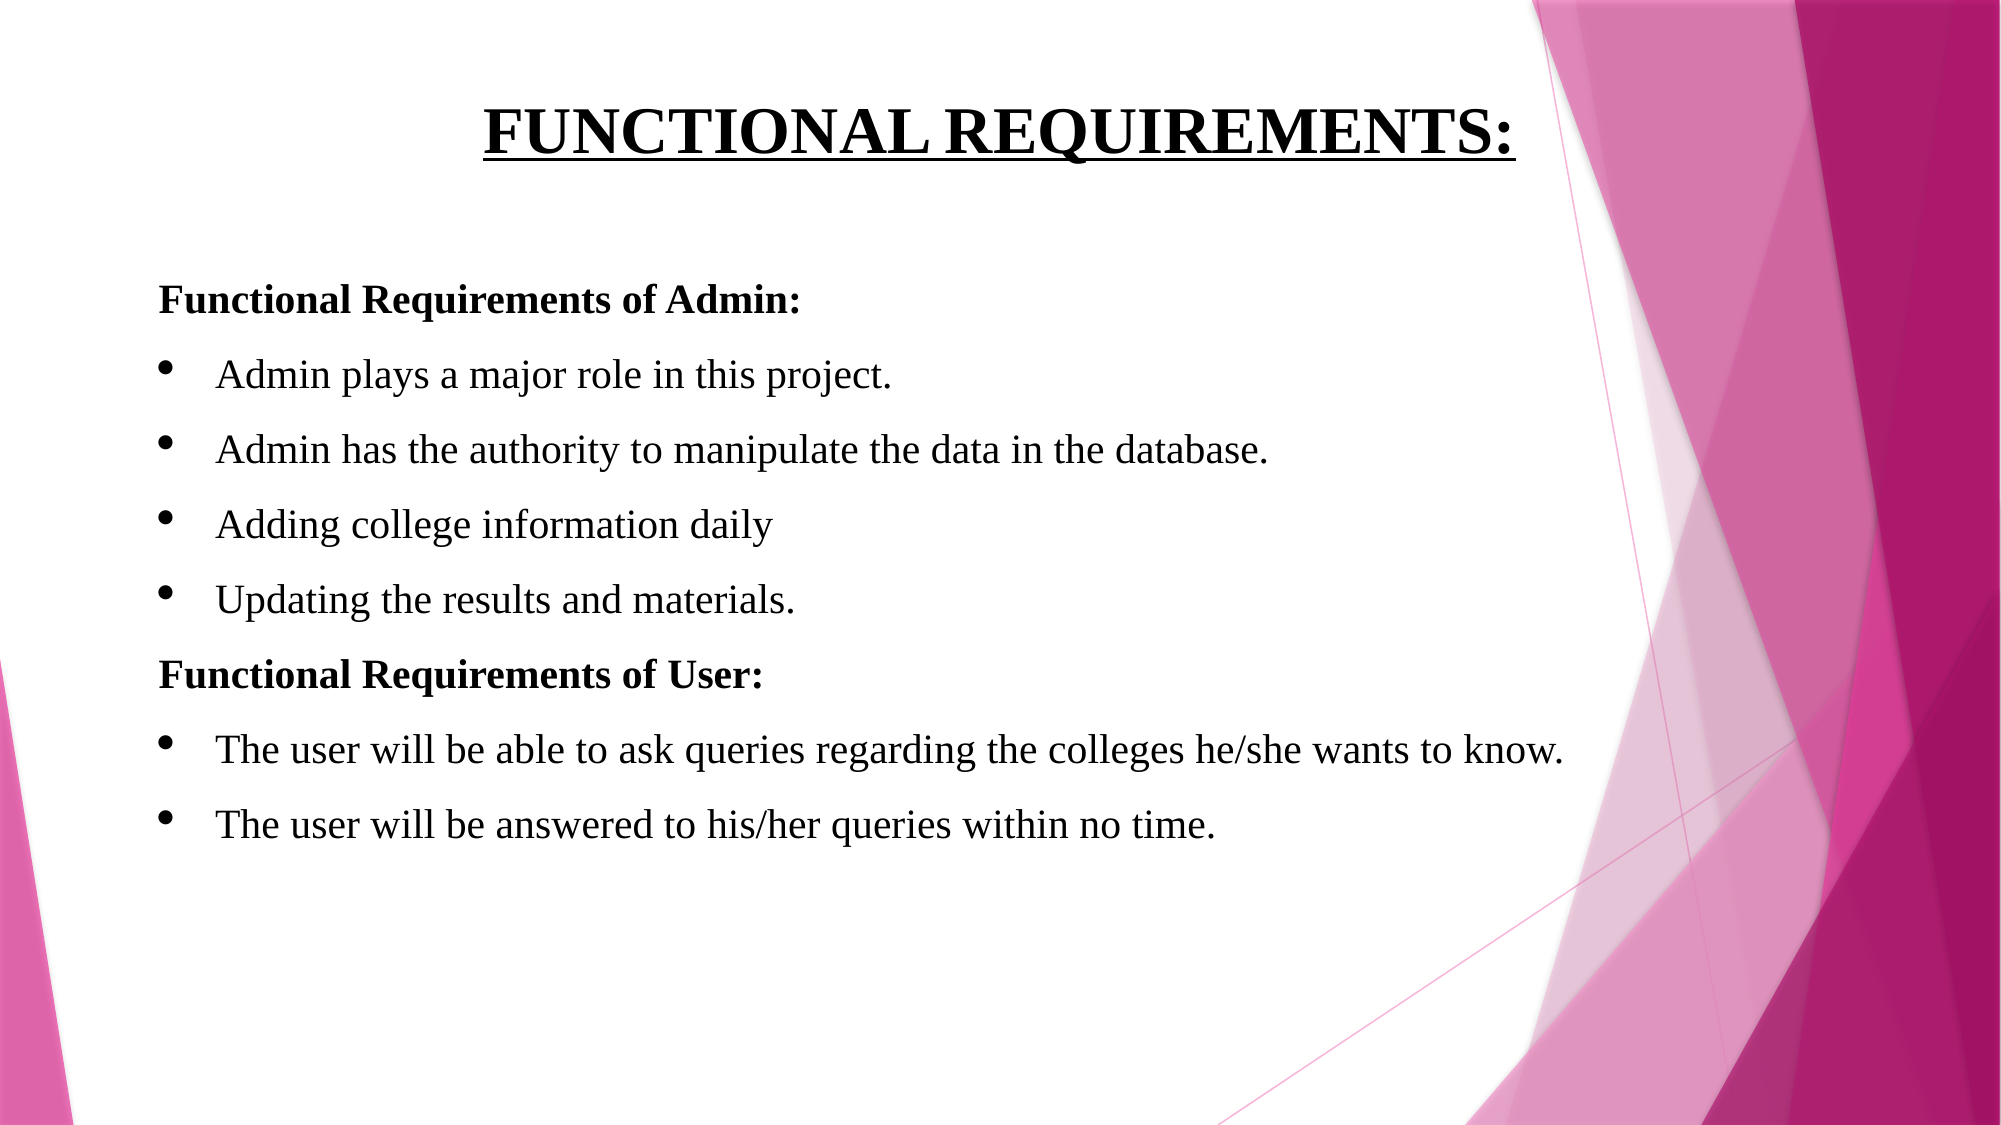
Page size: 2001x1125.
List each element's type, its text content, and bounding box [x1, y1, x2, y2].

text_box FUNCTIONAL REQUIREMENTS: Functional Requirements of Admin: Admin plays a major role in this project. Admin has the authority to manipulate the data in the database. Adding college information daily Updating the results and materials. Functional Requirements of User: The user will be able to ask queries regarding the colleges he/she wants to know. The user will be answered to his/her queries within no time. [144, 0, 1856, 1035]
